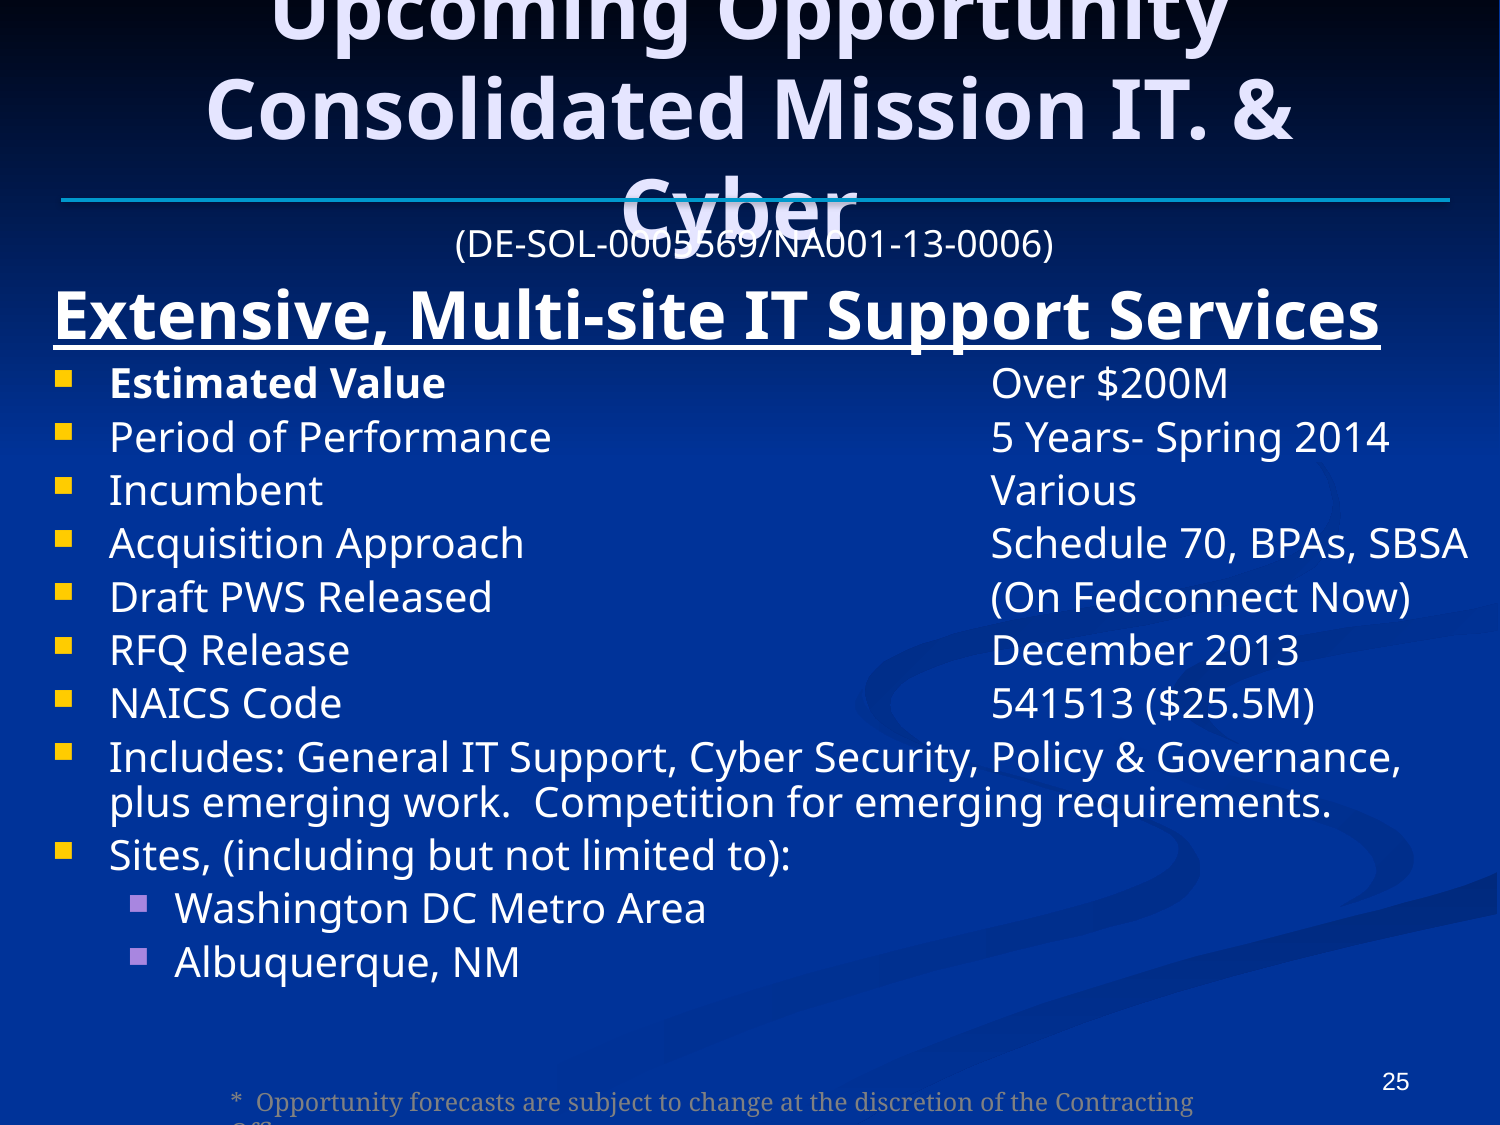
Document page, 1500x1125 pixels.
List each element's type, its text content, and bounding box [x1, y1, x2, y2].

slide_number 25 [1074, 1024, 1426, 1104]
text_box (DE-SOL-0005569/NA001-13-0006) [440, 212, 1069, 273]
text_box * Opportunity forecasts are subject to change at the discretion of the Contracting Officer [215, 1079, 1288, 1125]
title Upcoming Opportunity Consolidated Mission IT. & Cyber [74, 12, 1426, 196]
list Extensive, Multi-site IT Support Services Estimated Value Over $200M Period of Performance 5 Years- Spring 2014 Incumbent Various Acquisition Approach Schedule 70, BPAs, SBSA Draft PWS Released (On Fedconnect Now) RFQ Release December 2013 NAICS Code 541513 ($25.5M) Includes: General IT Support, Cyber Security, Policy & Governance, plus emerging work. Competition for emerging requirements. Sites, (including but not limited to): Washington DC Metro Area Albuquerque, NM [37, 274, 1500, 1125]
